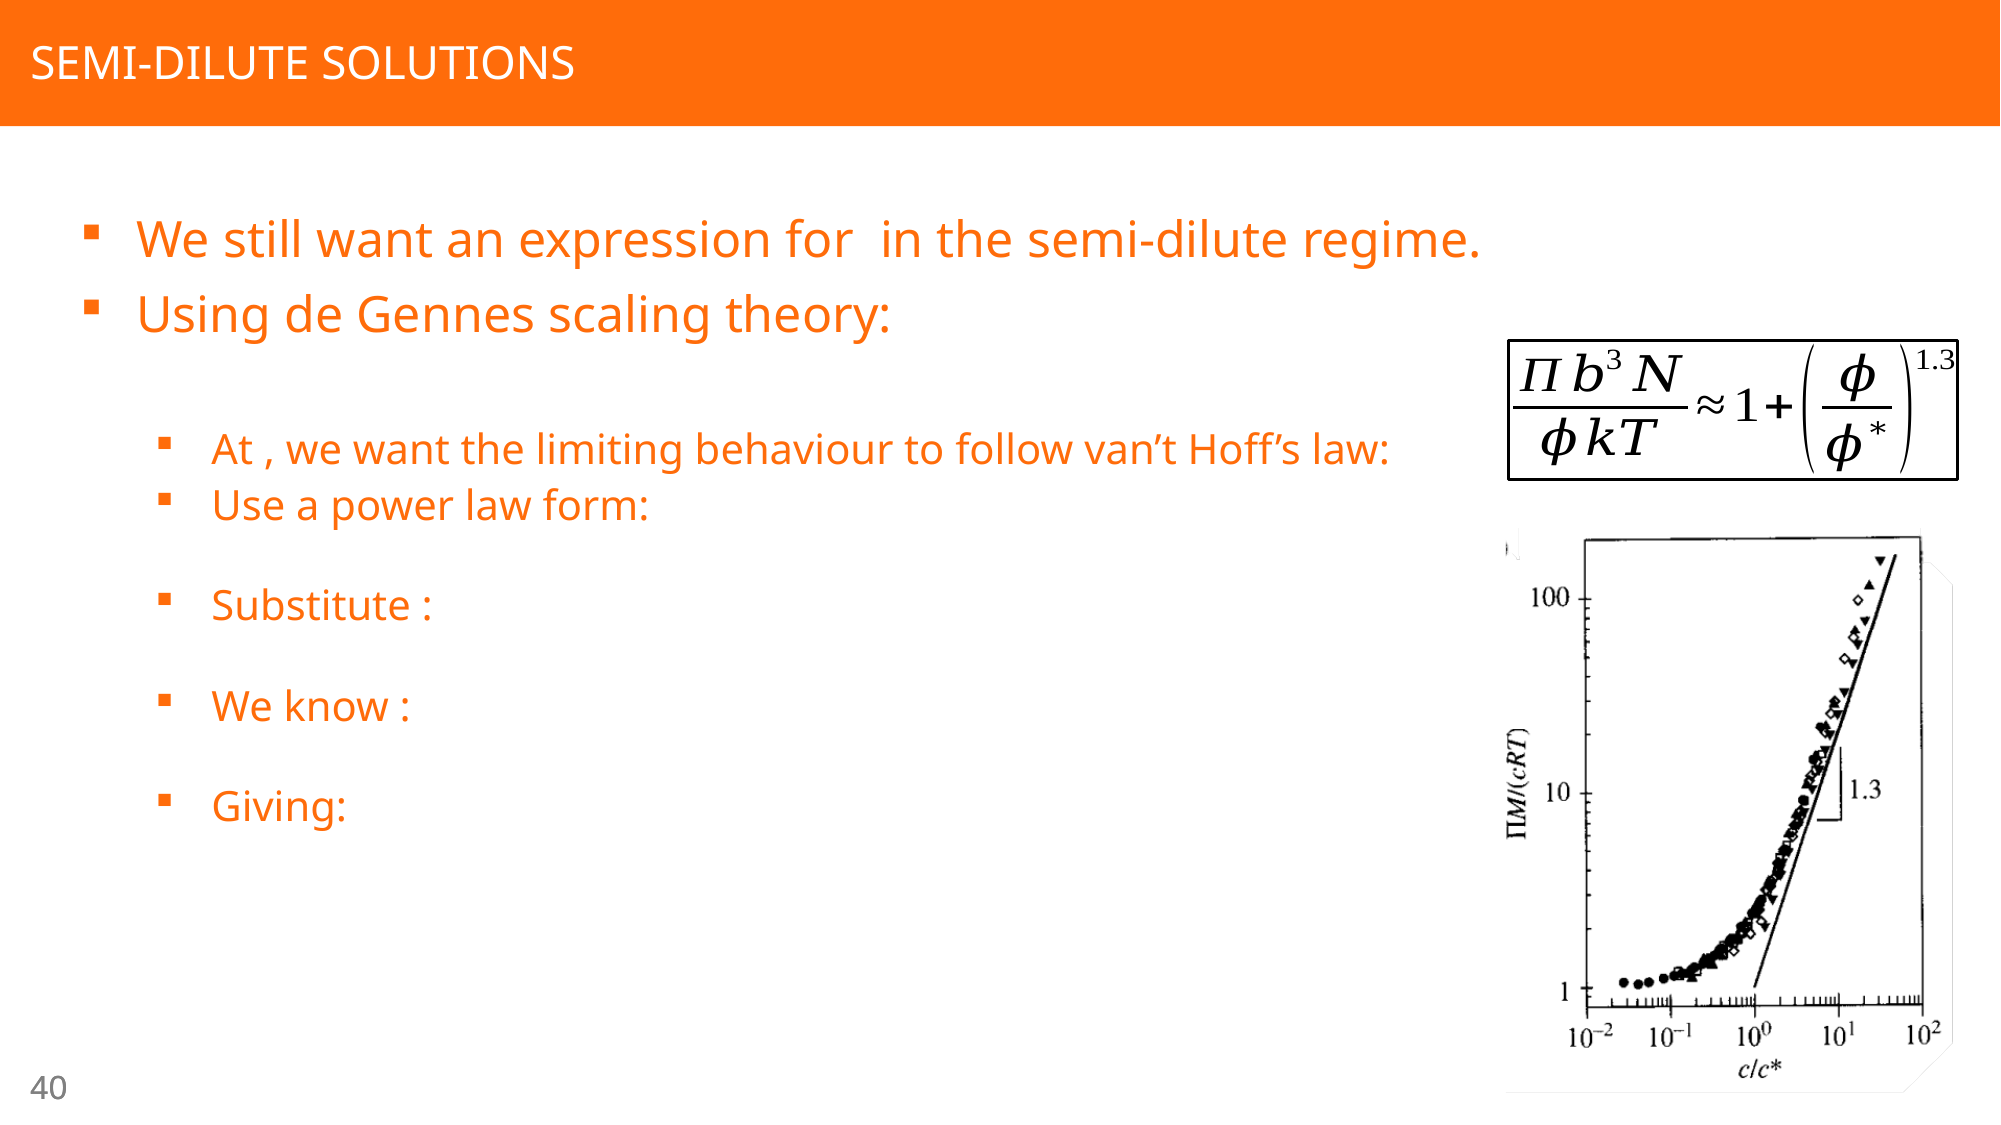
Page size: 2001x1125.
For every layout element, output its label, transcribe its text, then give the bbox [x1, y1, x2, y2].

picture [1505, 528, 1957, 1102]
title Semi-Dilute Solutions [15, 22, 1017, 108]
